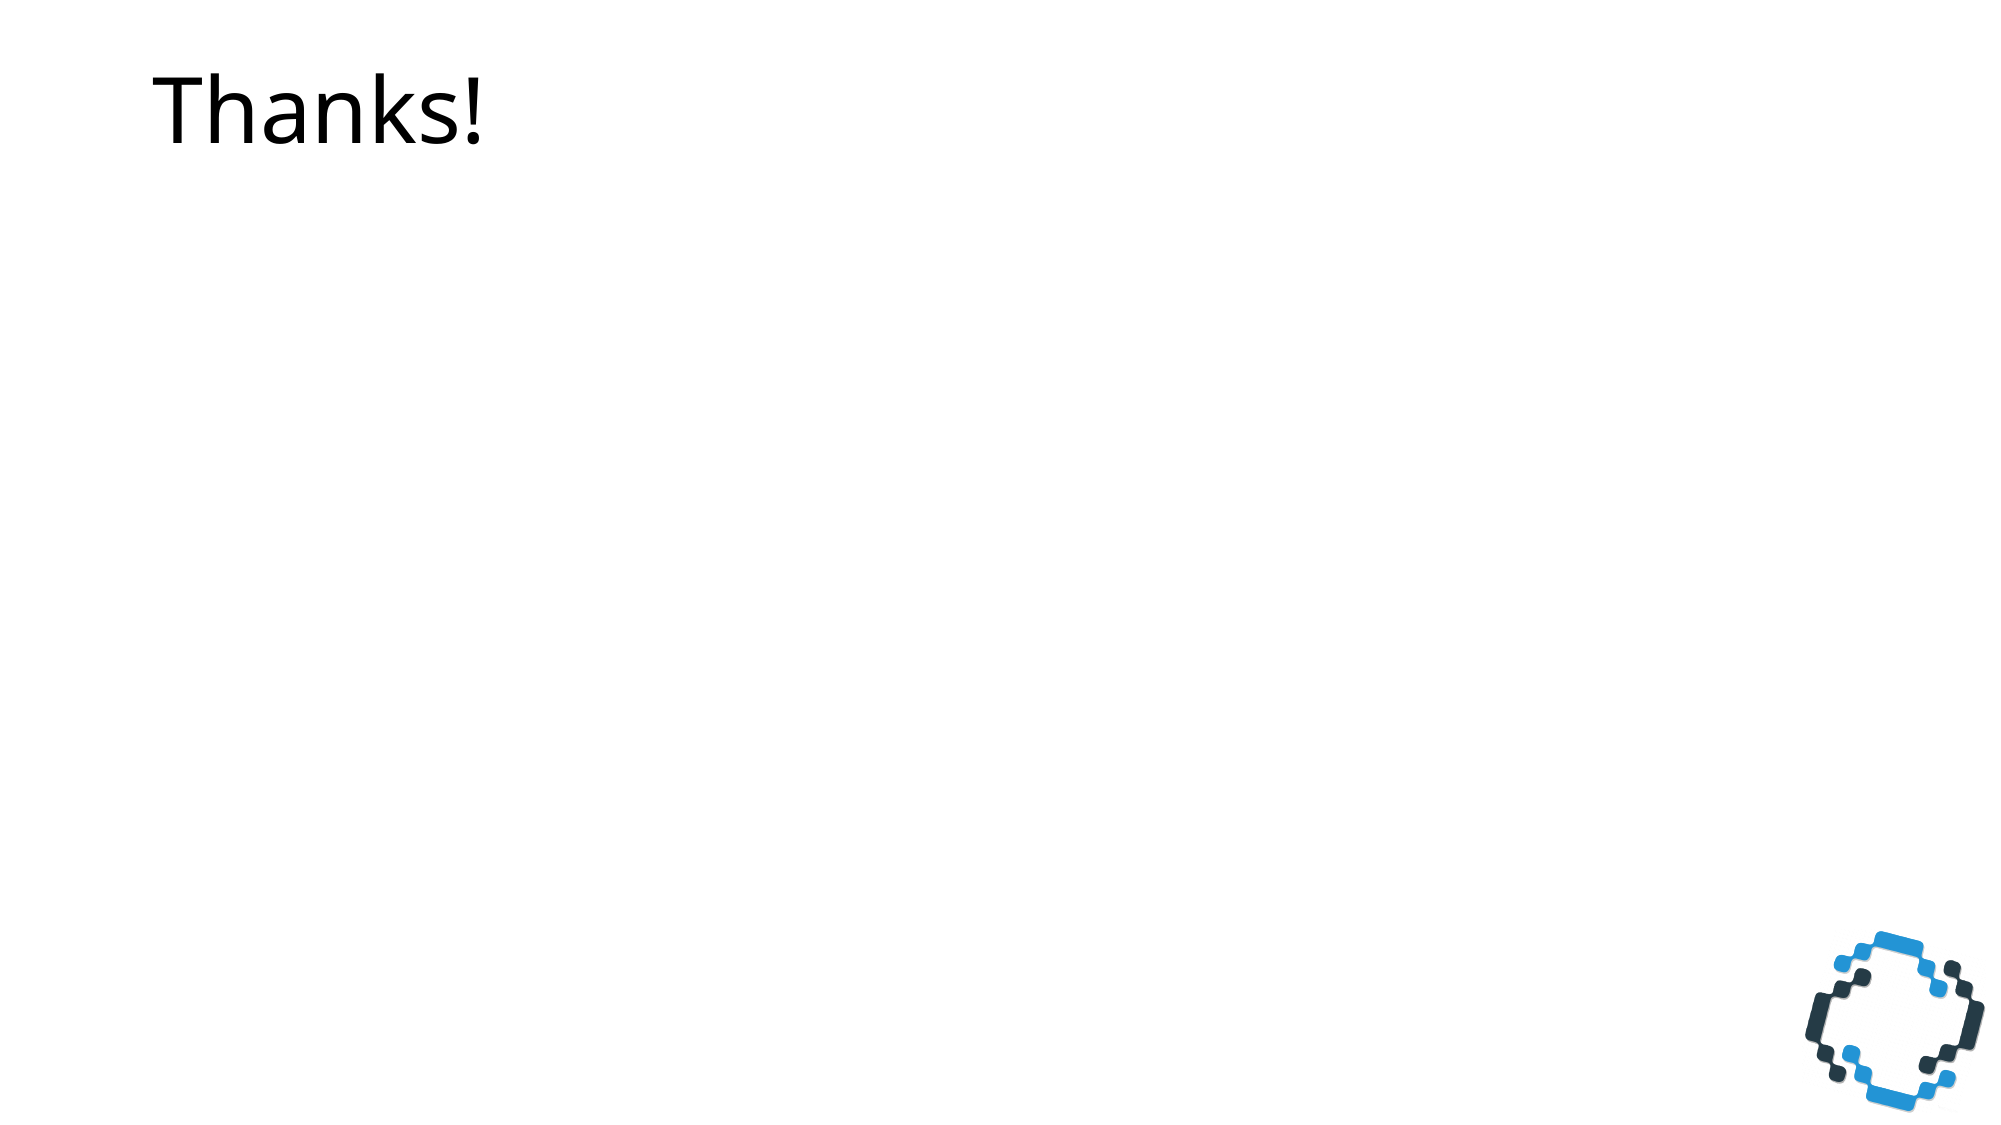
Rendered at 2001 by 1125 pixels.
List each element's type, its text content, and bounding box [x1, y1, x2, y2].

picture [1802, 929, 1986, 1113]
title Thanks! [137, 59, 1863, 278]
